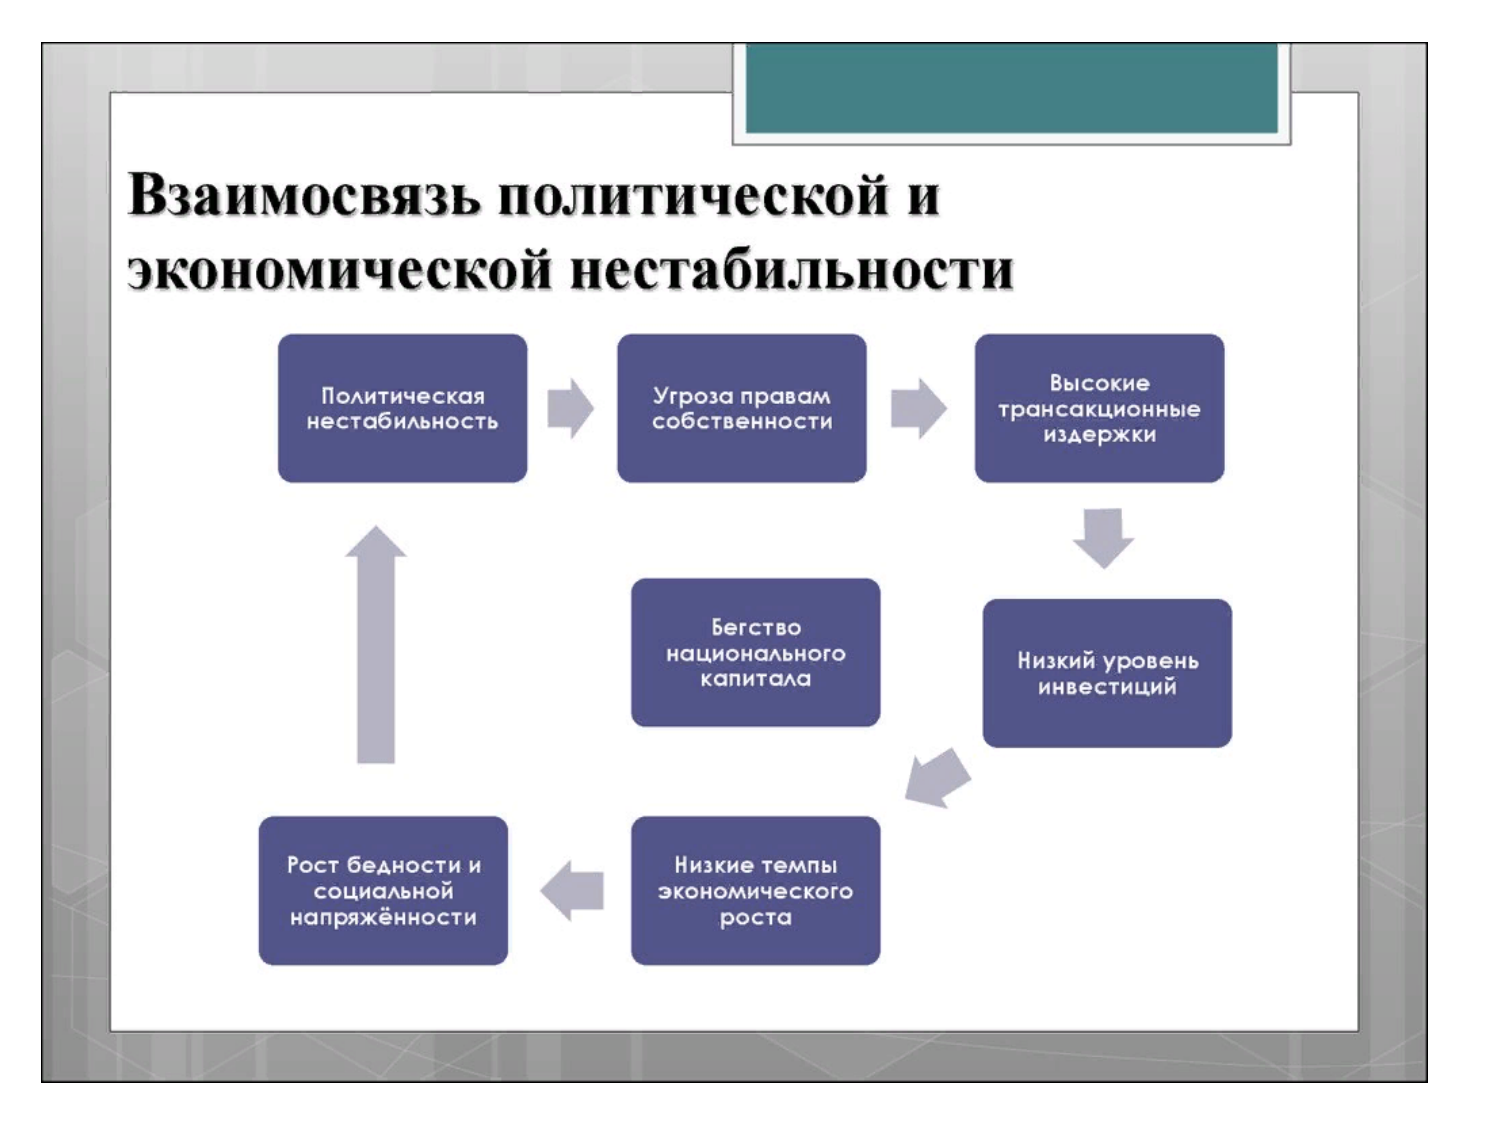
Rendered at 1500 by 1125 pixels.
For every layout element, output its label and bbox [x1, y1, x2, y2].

list [41, 42, 1428, 1083]
